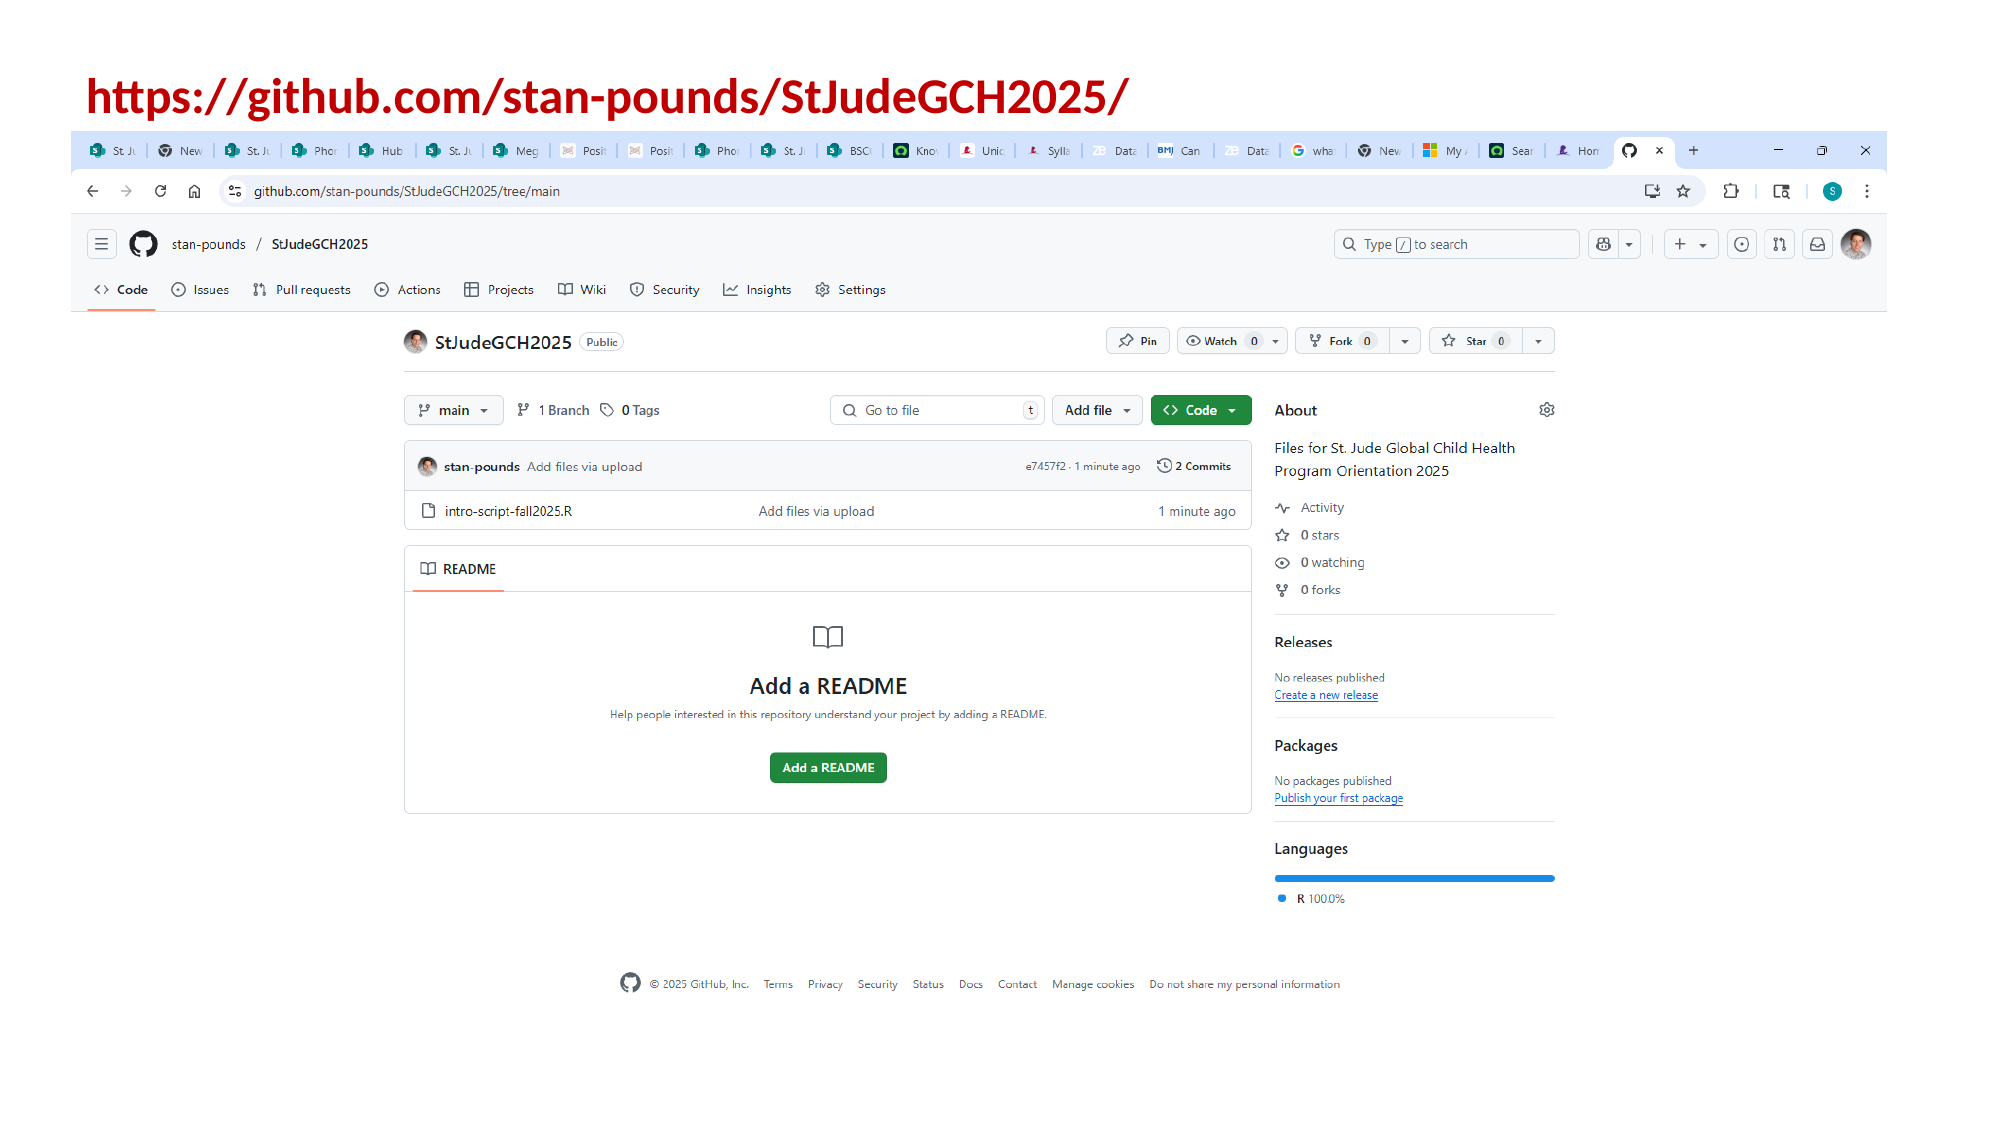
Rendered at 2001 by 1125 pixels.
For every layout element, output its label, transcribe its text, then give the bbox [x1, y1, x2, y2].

text_box https://github.com/stan-pounds/StJudeGCH2025/ [71, 55, 1851, 131]
picture [71, 131, 1887, 1108]
